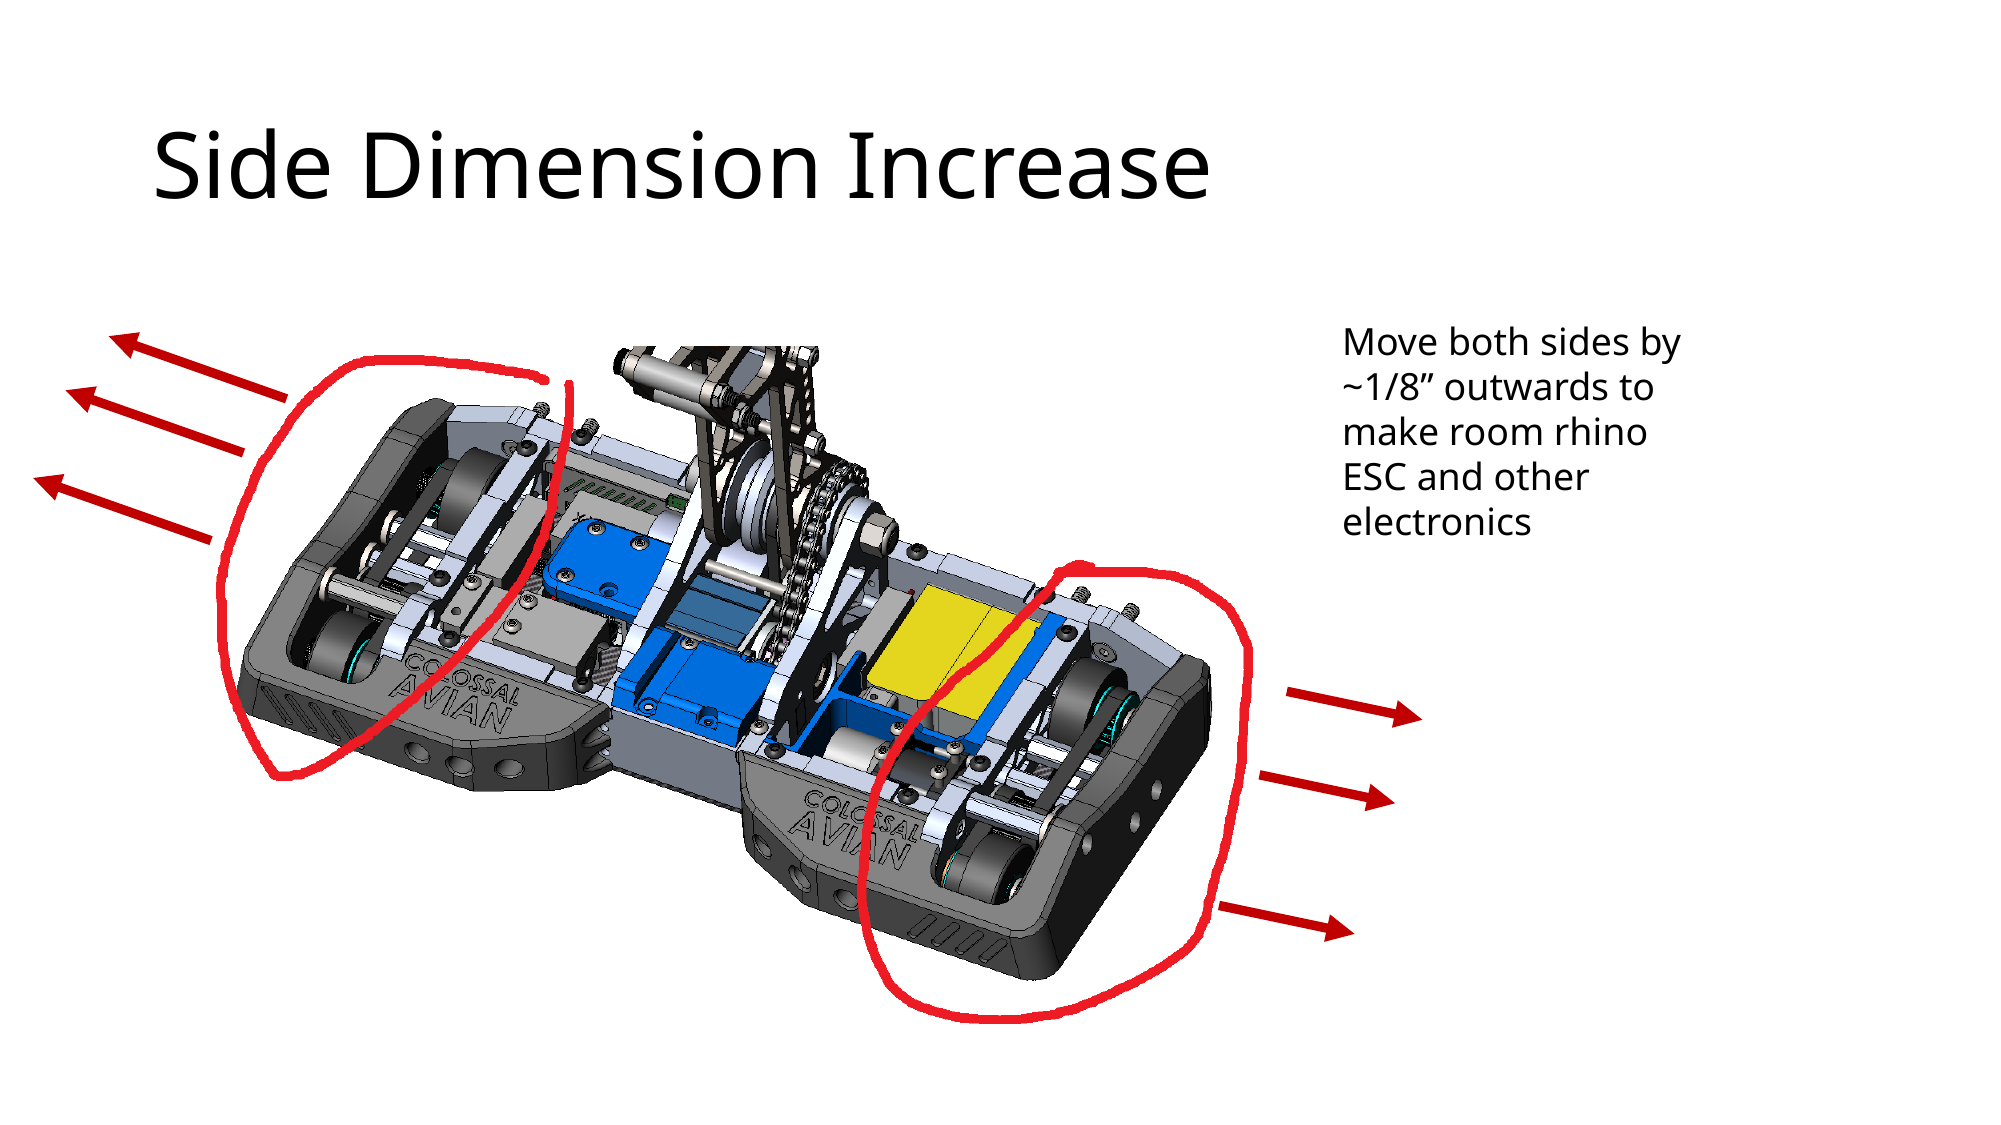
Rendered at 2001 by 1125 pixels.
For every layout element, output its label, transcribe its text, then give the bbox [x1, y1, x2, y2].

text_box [65, 389, 244, 454]
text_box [32, 477, 212, 542]
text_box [1286, 690, 1423, 721]
text_box Move both sides by ~1/8” outwards to make room rhino ESC and other electronics [1327, 310, 1733, 551]
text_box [1258, 774, 1396, 804]
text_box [108, 335, 288, 400]
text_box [1218, 904, 1356, 935]
title Side Dimension Increase [137, 59, 1863, 278]
picture [199, 346, 1304, 1037]
